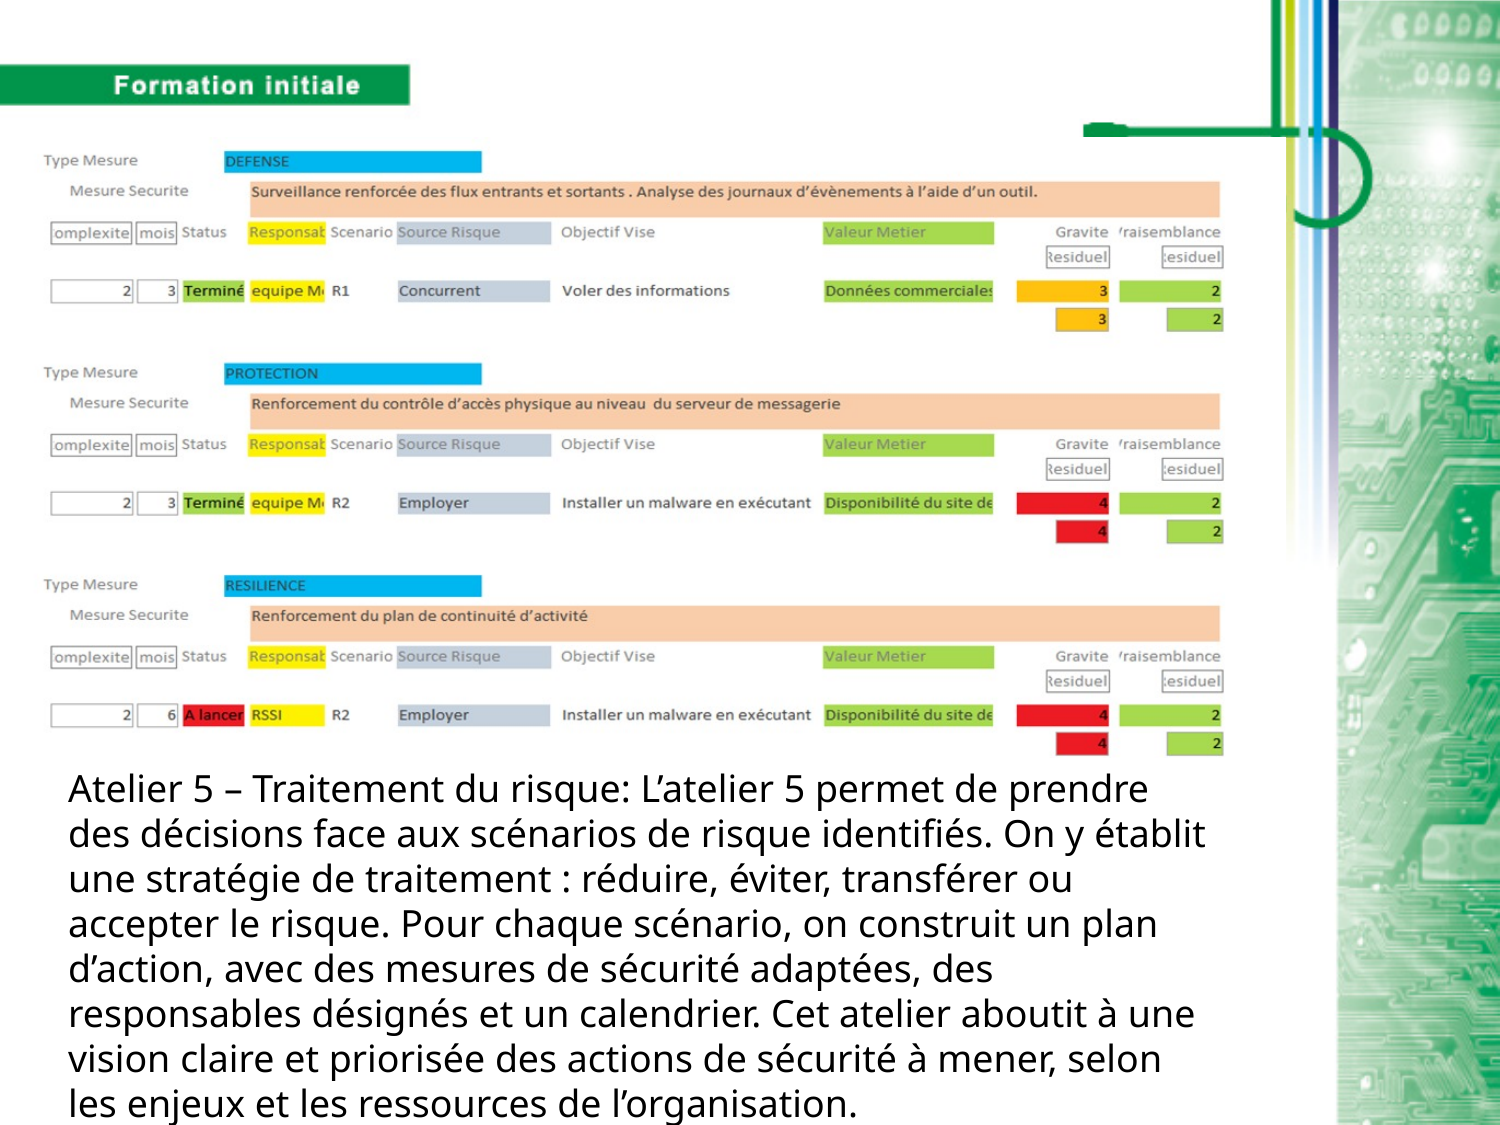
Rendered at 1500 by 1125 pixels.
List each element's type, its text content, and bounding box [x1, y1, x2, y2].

text_box Atelier 5 – Traitement du risque: L’atelier 5 permet de prendre des décisions face aux scénarios de risque identifiés. On y établit une stratégie de traitement : réduire, éviter, transférer ou accepter le risque. Pour chaque scénario, on construit un plan d’action, avec des mesures de sécurité adaptées, des responsables désignés et un calendrier. Cet atelier aboutit à une vision claire et priorisée des actions de sécurité à mener, selon les enjeux et les ressources de l’organisation. [53, 759, 1230, 1125]
picture [0, 0, 1500, 1125]
